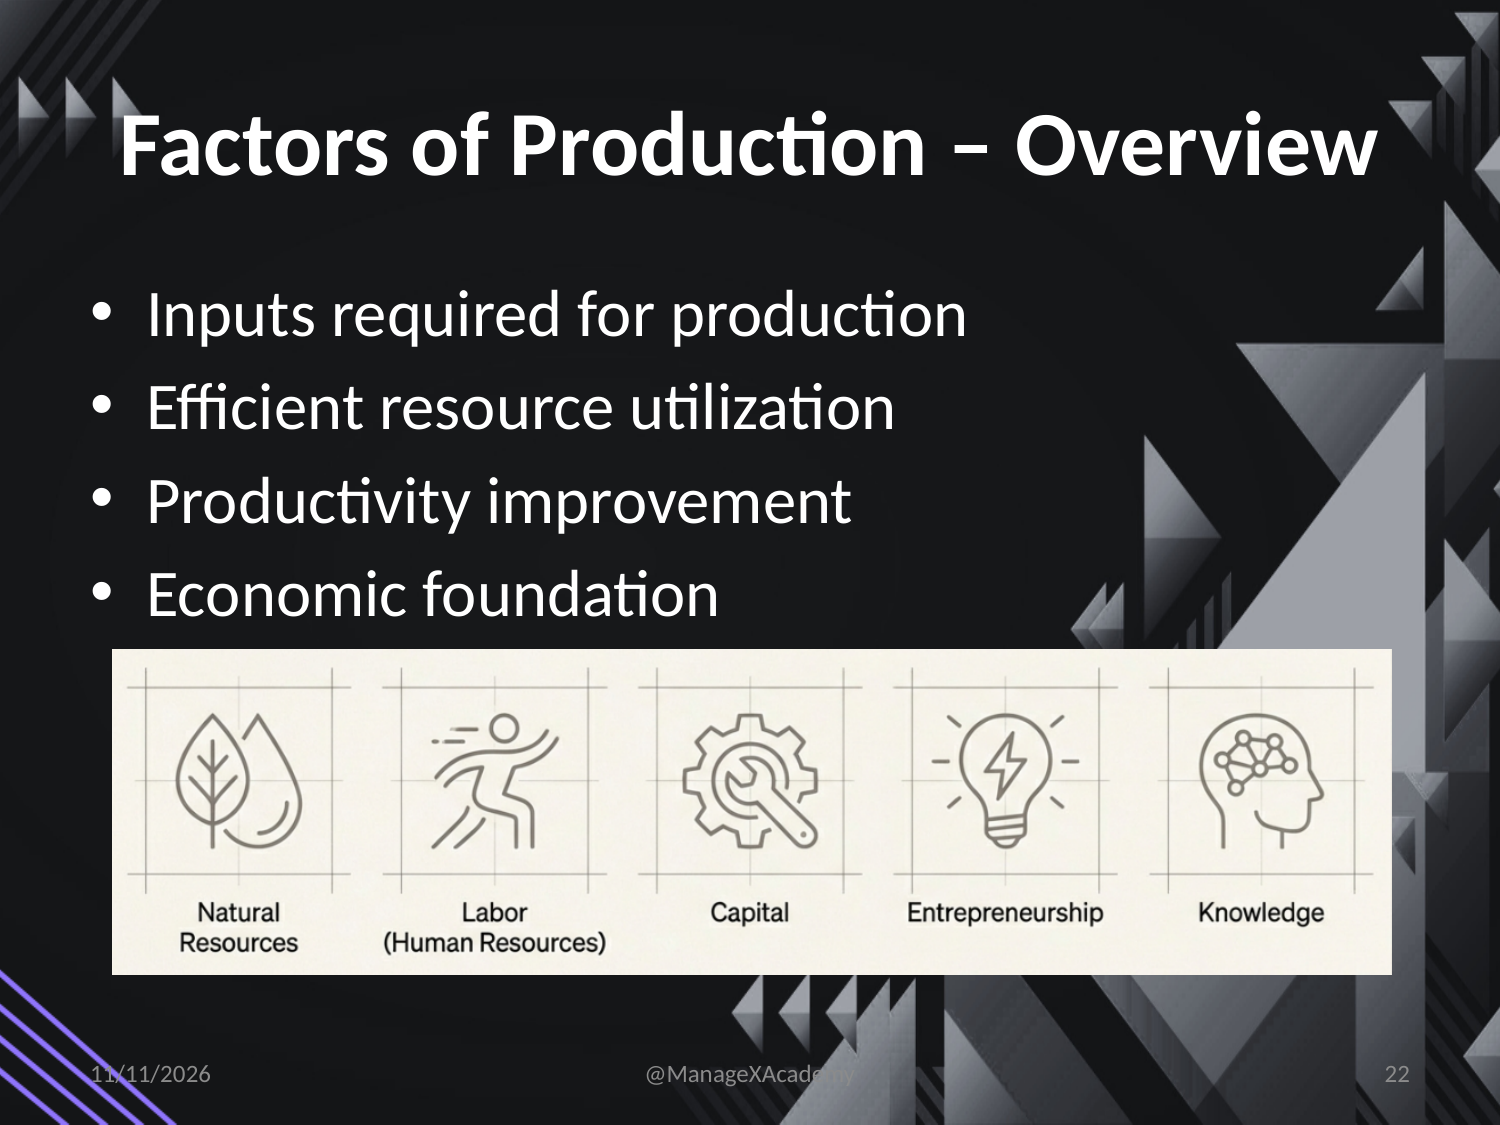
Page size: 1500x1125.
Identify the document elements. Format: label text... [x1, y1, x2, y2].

footer @ManageXAcademy [512, 1042, 988, 1103]
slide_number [75, 1042, 425, 1103]
slide_number 22 [1074, 1042, 1425, 1103]
picture [0, 0, 1500, 1125]
list Inputs required for production Efficient resource utilization Productivity improvement Economic foundation [75, 262, 1425, 1005]
title Factors of Production – Overview [75, 45, 1425, 233]
